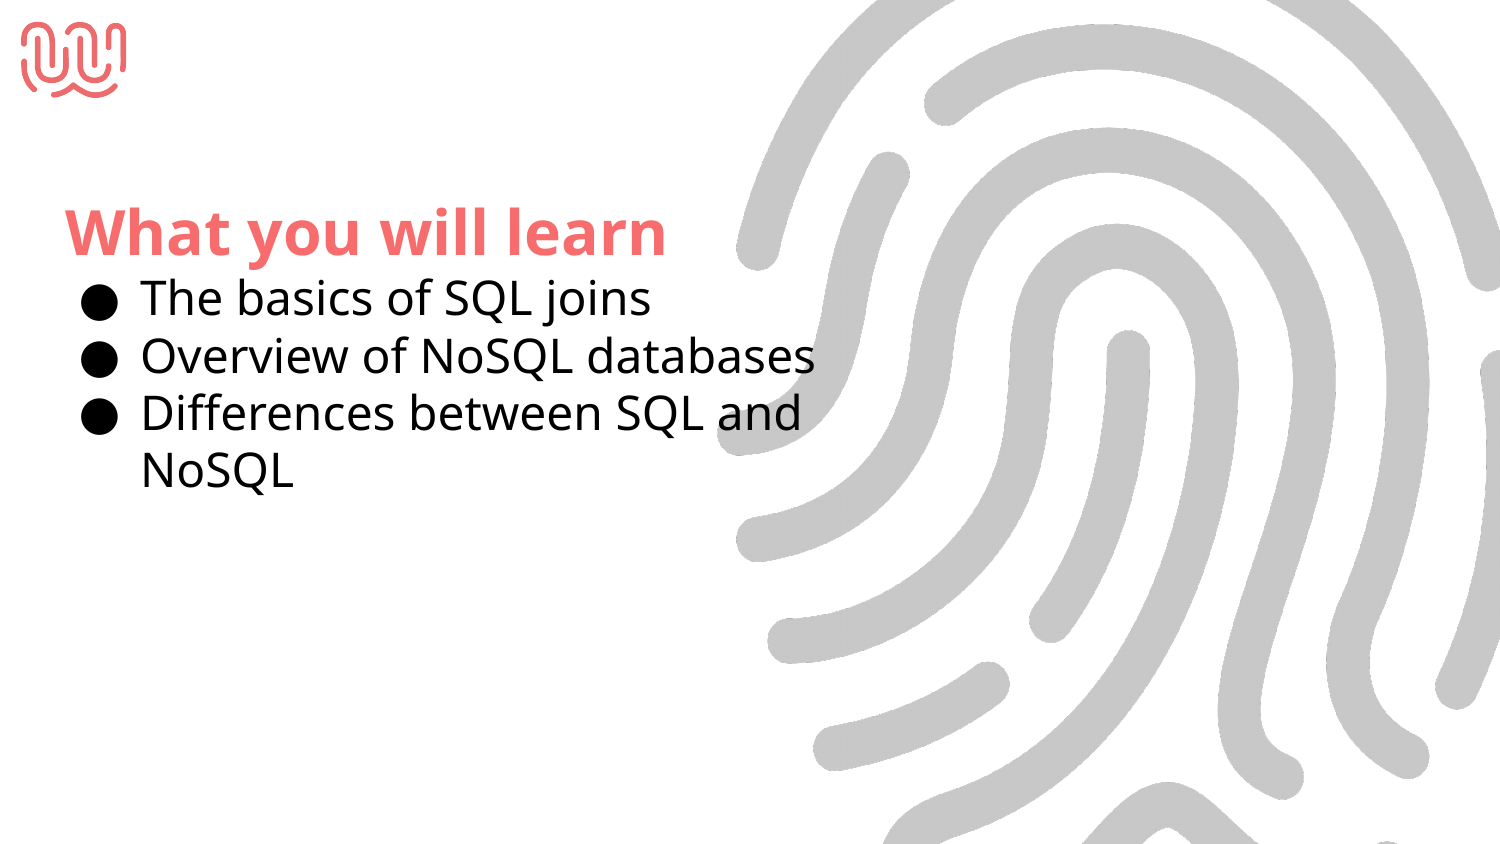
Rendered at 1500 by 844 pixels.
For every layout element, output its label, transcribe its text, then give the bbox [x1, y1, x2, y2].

title What you will learn The basics of SQL joins Overview of NoSQL databases Differences between SQL and NoSQL [50, 177, 948, 744]
picture [20, 20, 134, 101]
picture [454, 0, 1500, 844]
